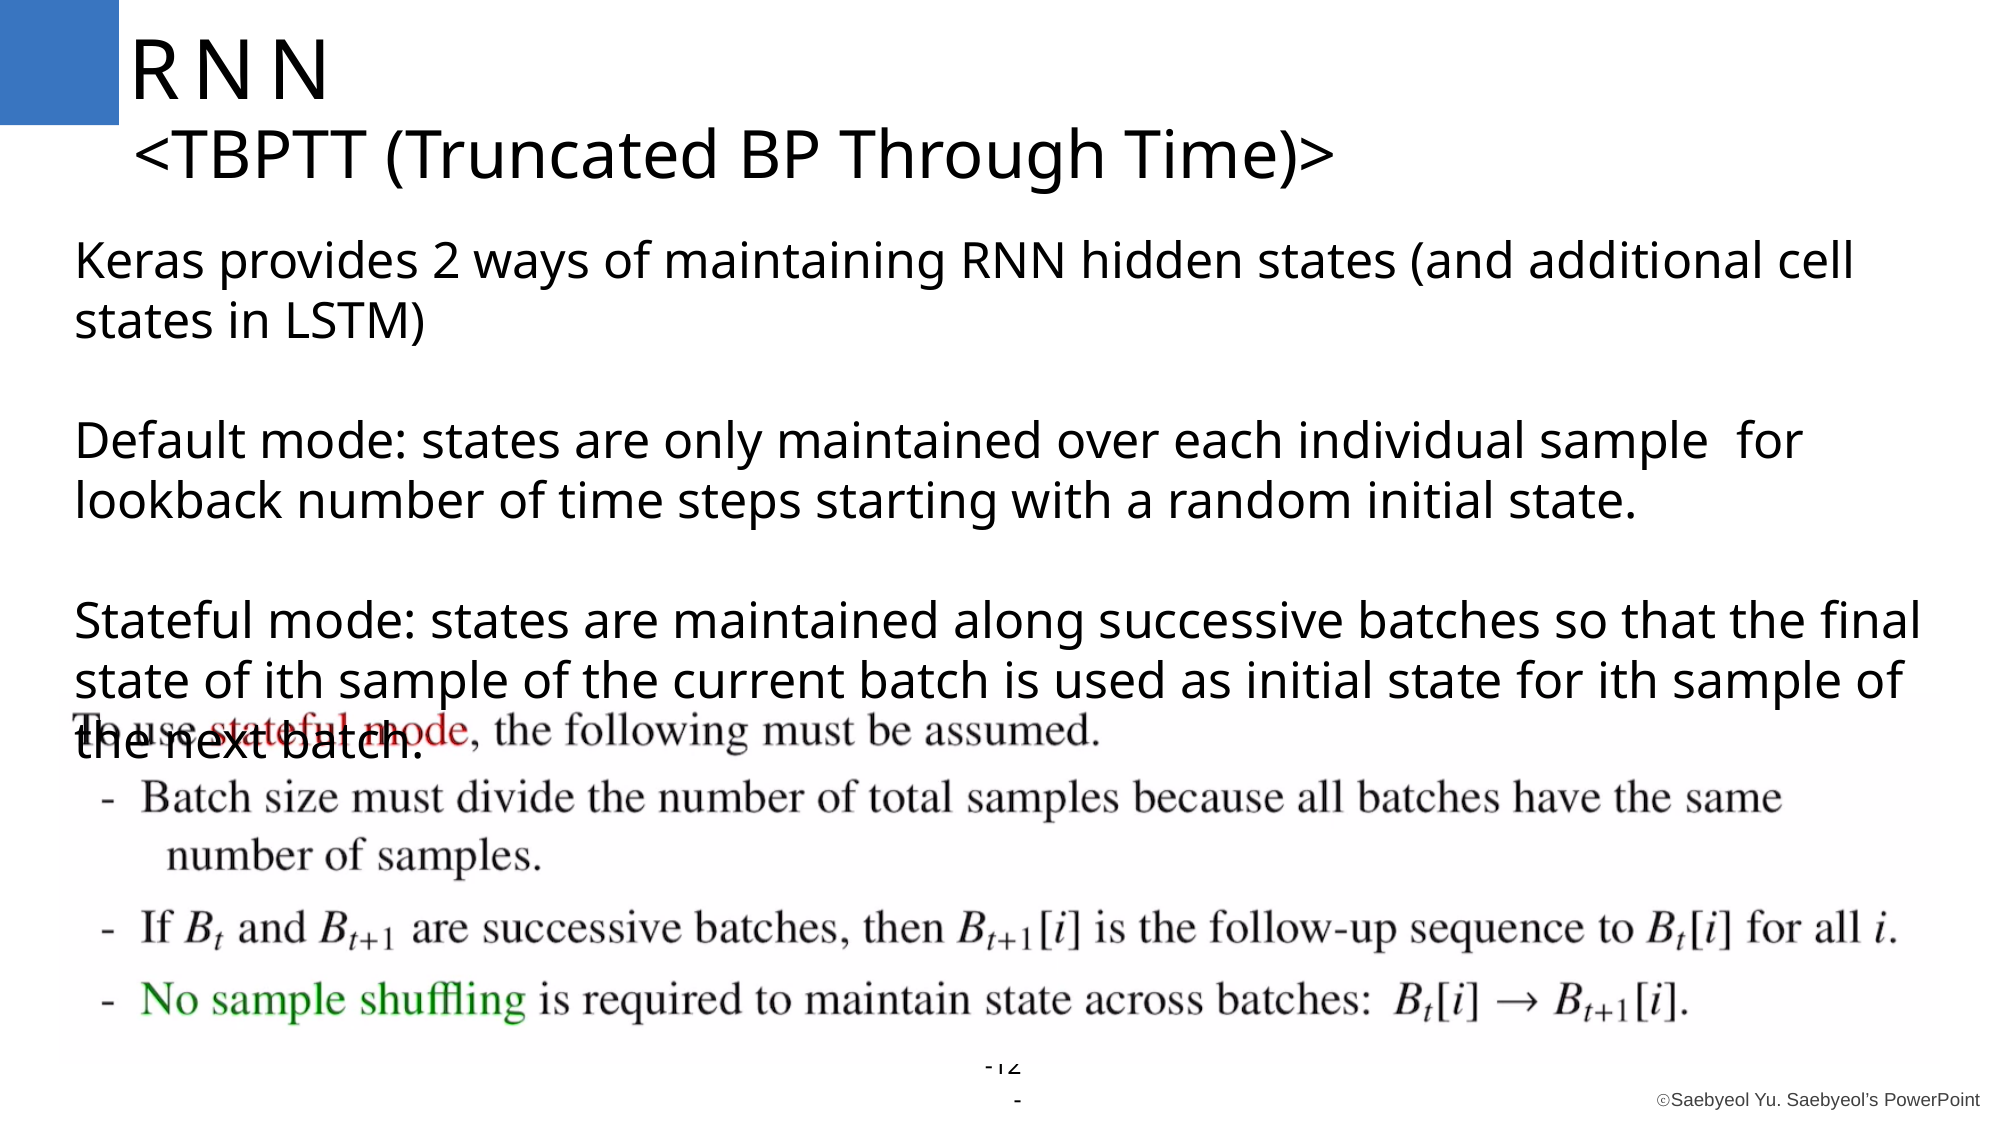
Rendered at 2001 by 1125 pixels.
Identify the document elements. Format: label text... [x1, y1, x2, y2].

picture [59, 693, 1940, 1064]
text_box <TBPTT (Truncated BP Through Time)> [118, 104, 1394, 200]
text_box RNN [113, 8, 347, 124]
text_box Keras provides 2 ways of maintaining RNN hidden states (and additional cell states in LSTM) Default mode: states are only maintained over each individual sample for lookback number of time steps starting with a random initial state. Stateful mode: states are maintained along successive batches so that the final state of ith sample of the current batch is used as initial state for ith sample of the next batch. [59, 220, 1940, 693]
text_box [0, 0, 120, 126]
slide_number -12- [963, 1064, 1037, 1125]
